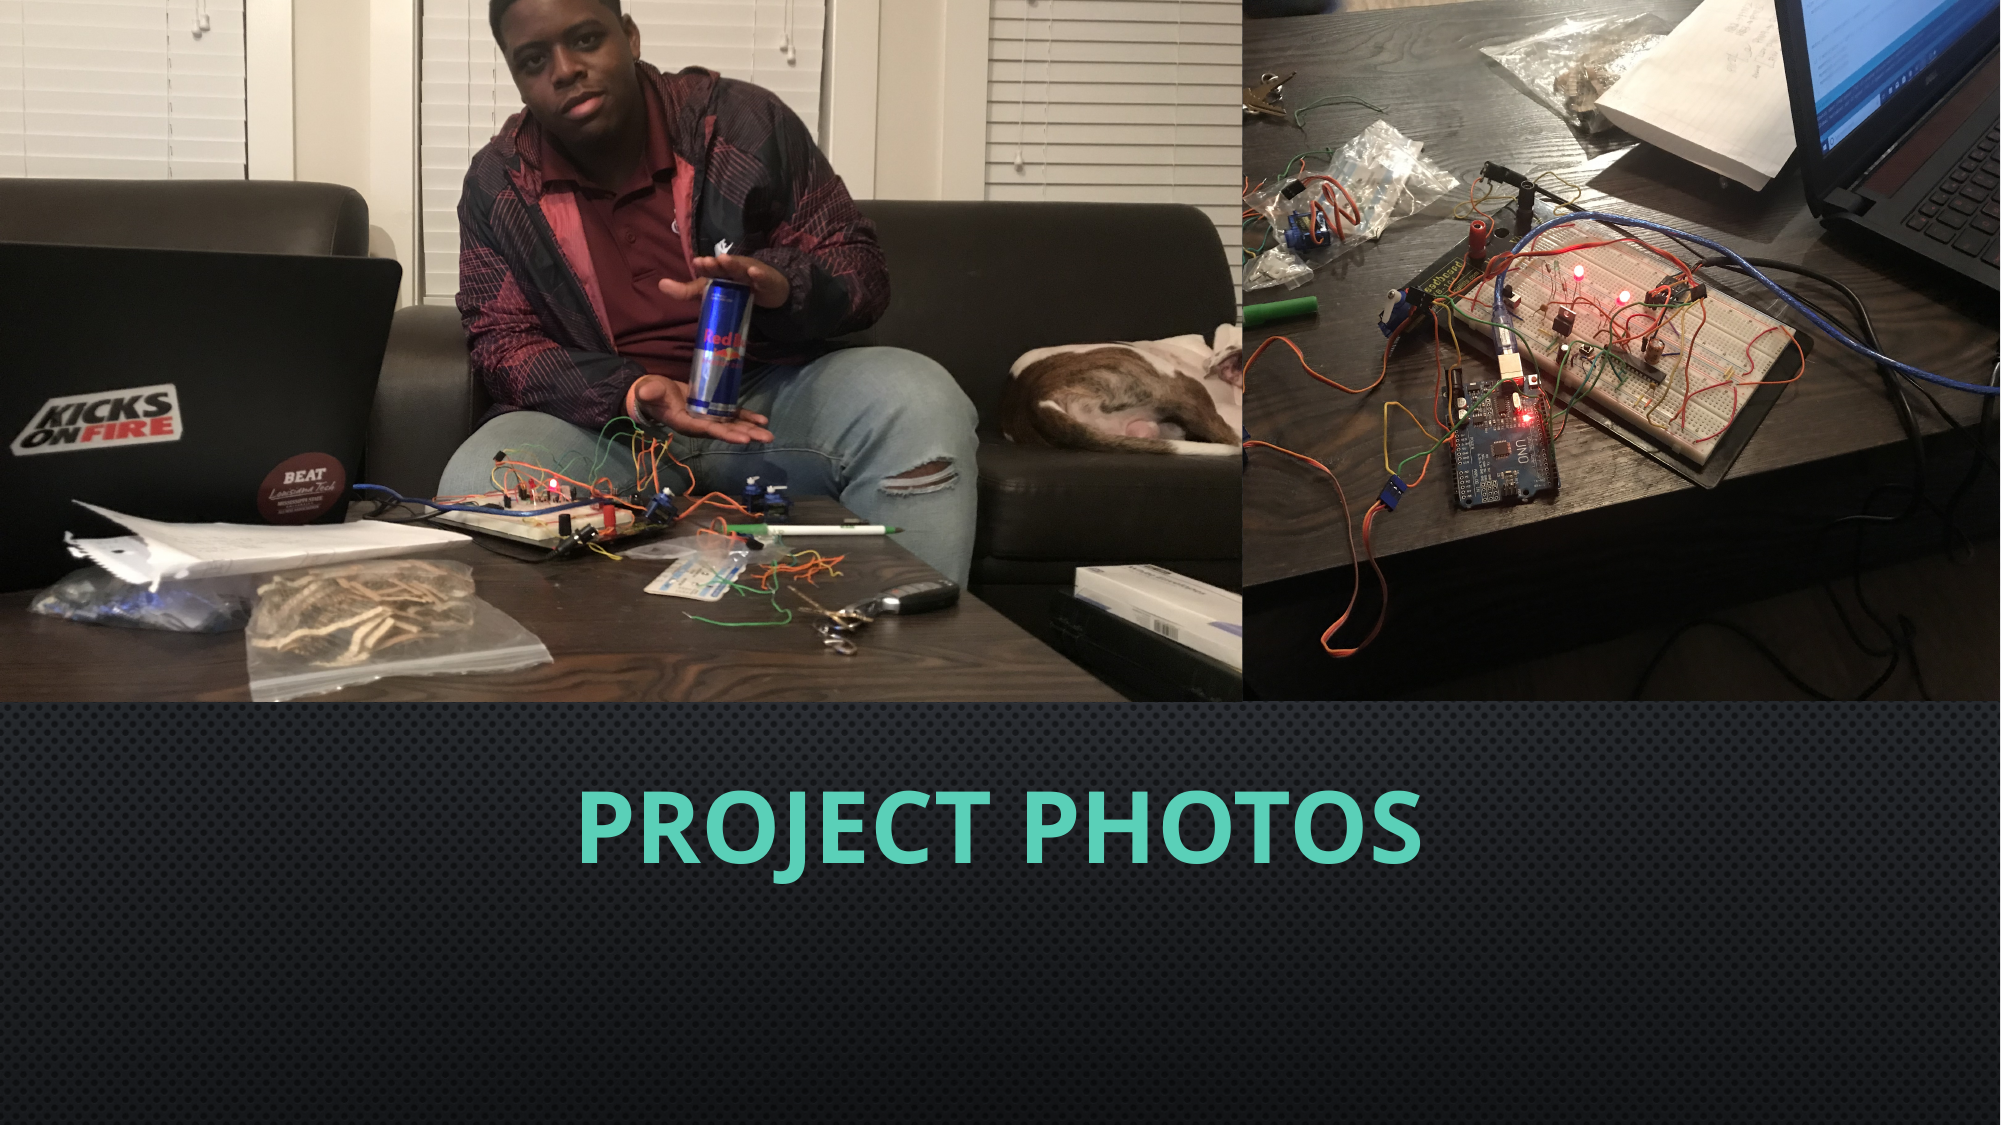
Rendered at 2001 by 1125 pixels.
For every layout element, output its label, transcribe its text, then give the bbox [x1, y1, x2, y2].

picture [0, 0, 2000, 702]
title Project photos [287, 715, 1711, 891]
